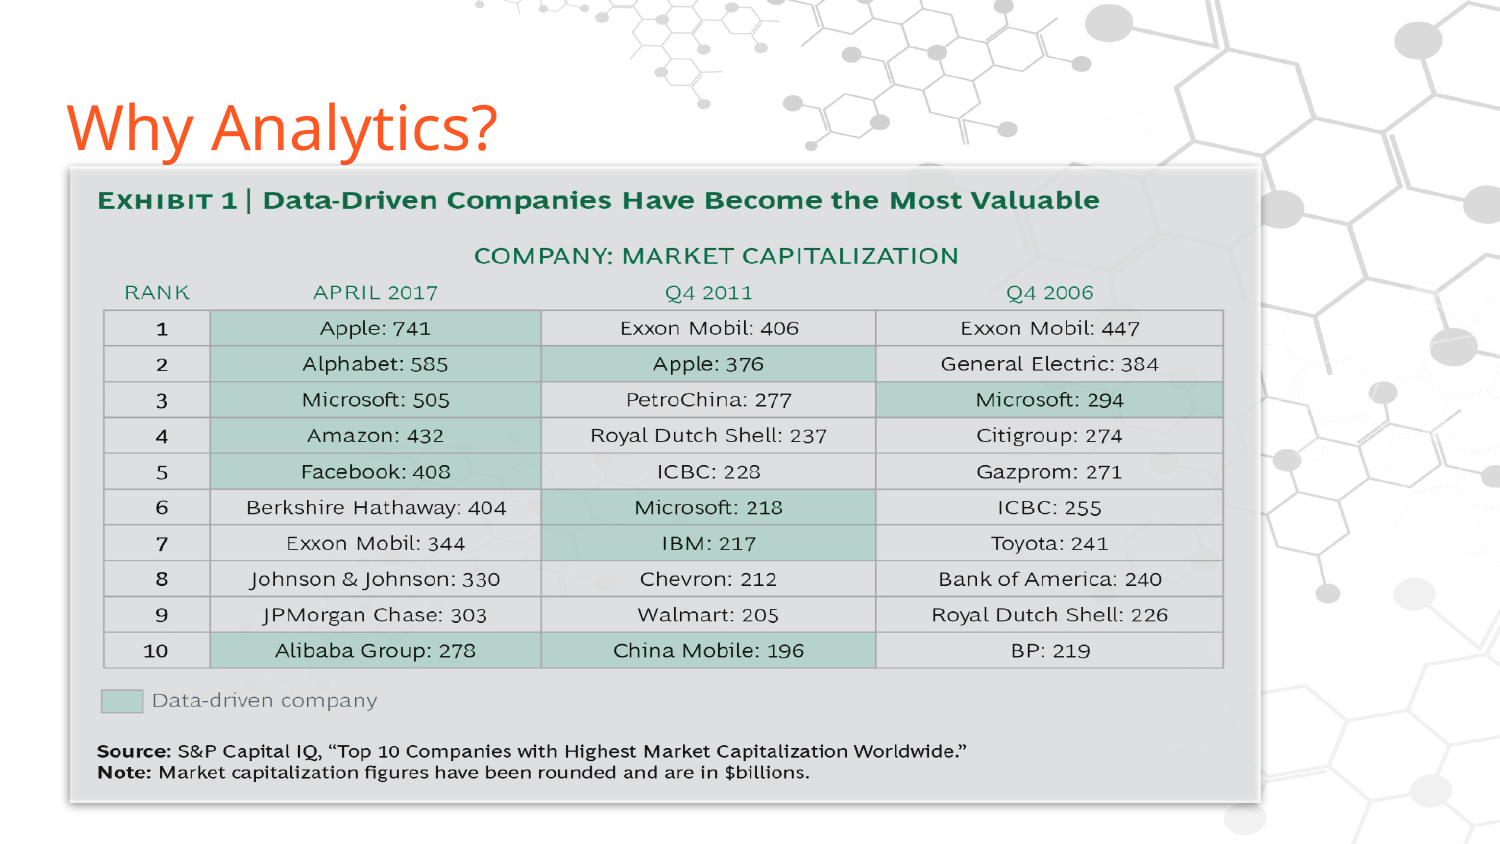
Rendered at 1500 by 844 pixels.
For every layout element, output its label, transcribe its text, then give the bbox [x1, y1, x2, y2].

picture [0, 0, 1500, 844]
title Why Analytics? [51, 72, 1449, 167]
